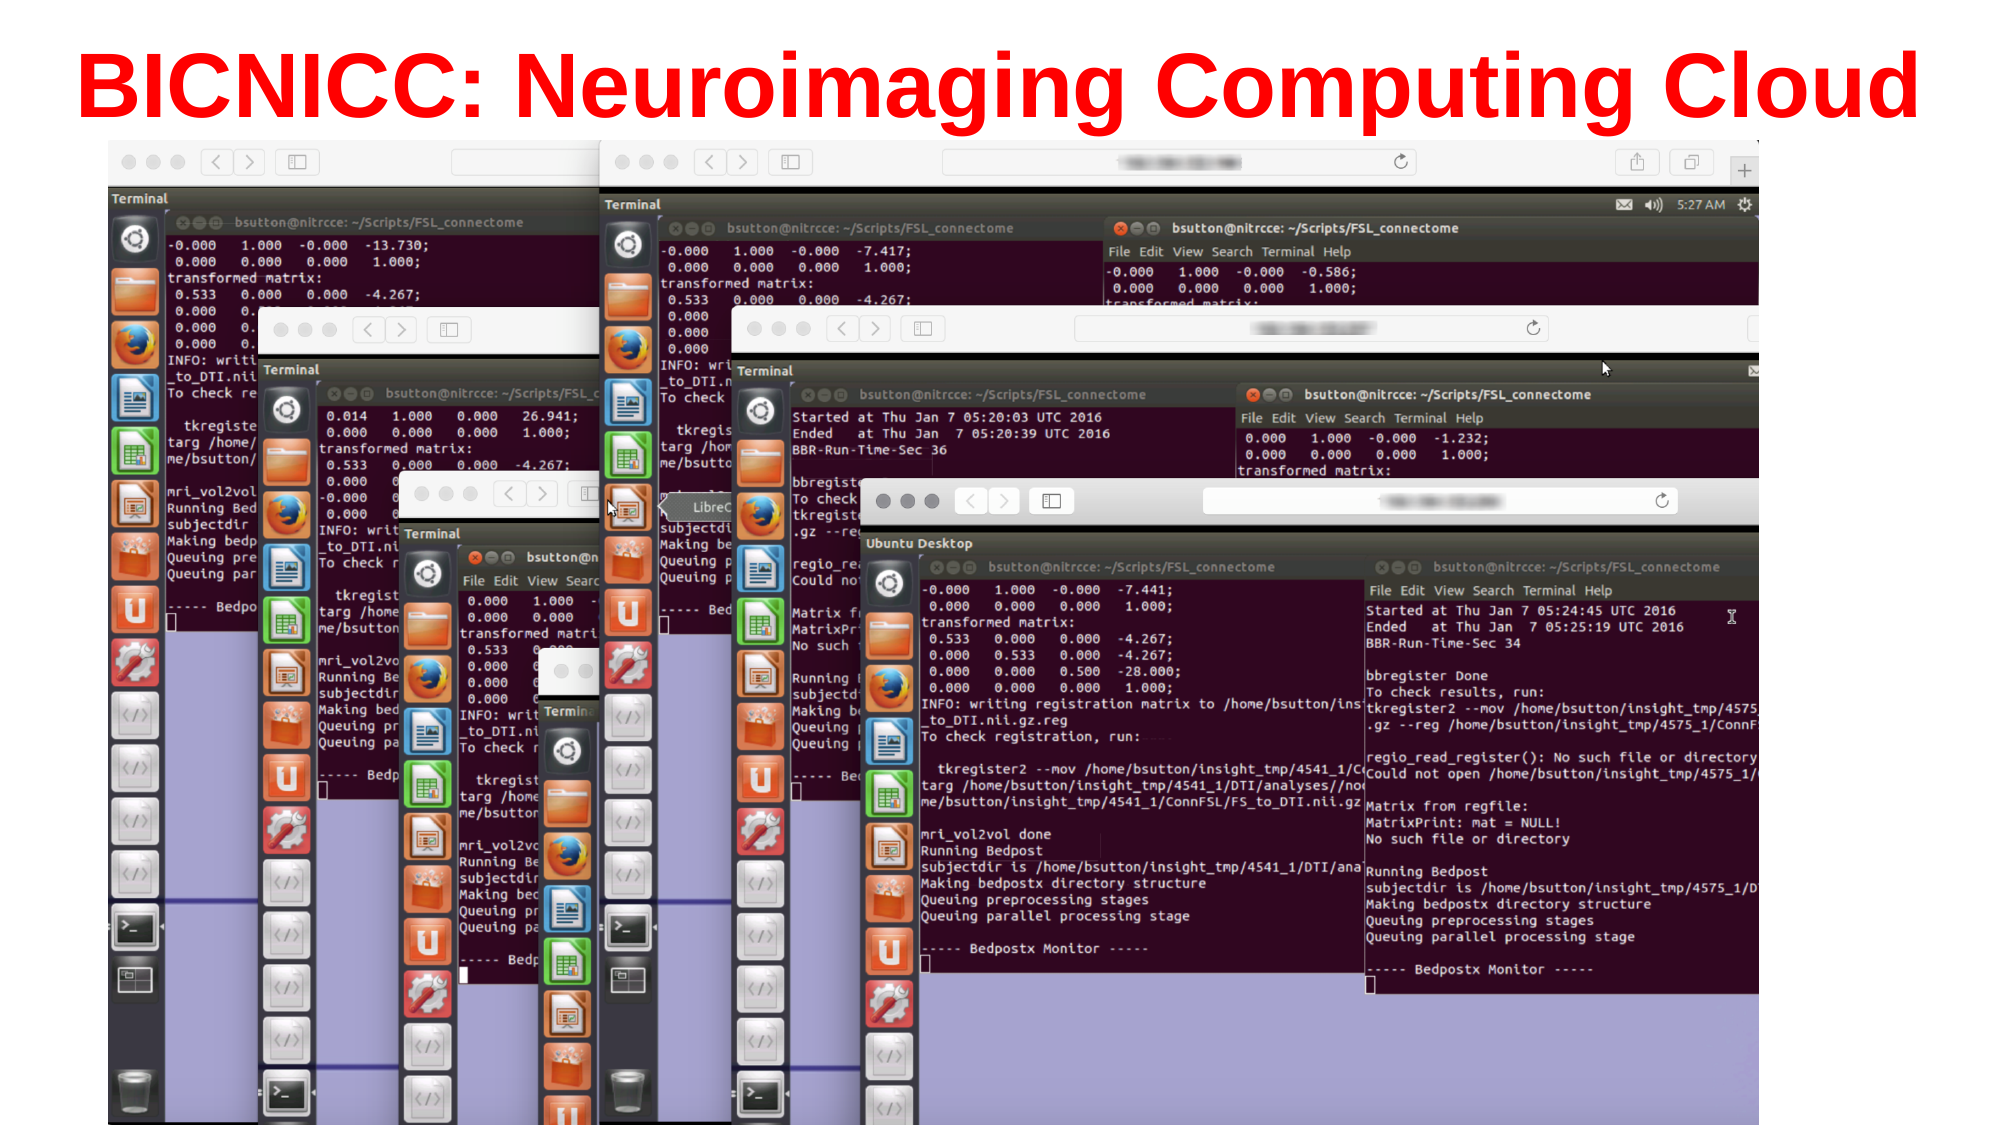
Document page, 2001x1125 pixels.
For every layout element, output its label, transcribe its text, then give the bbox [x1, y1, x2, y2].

picture [108, 139, 1759, 1125]
title BICNICC: Neuroimaging Computing Cloud [0, 0, 2000, 162]
